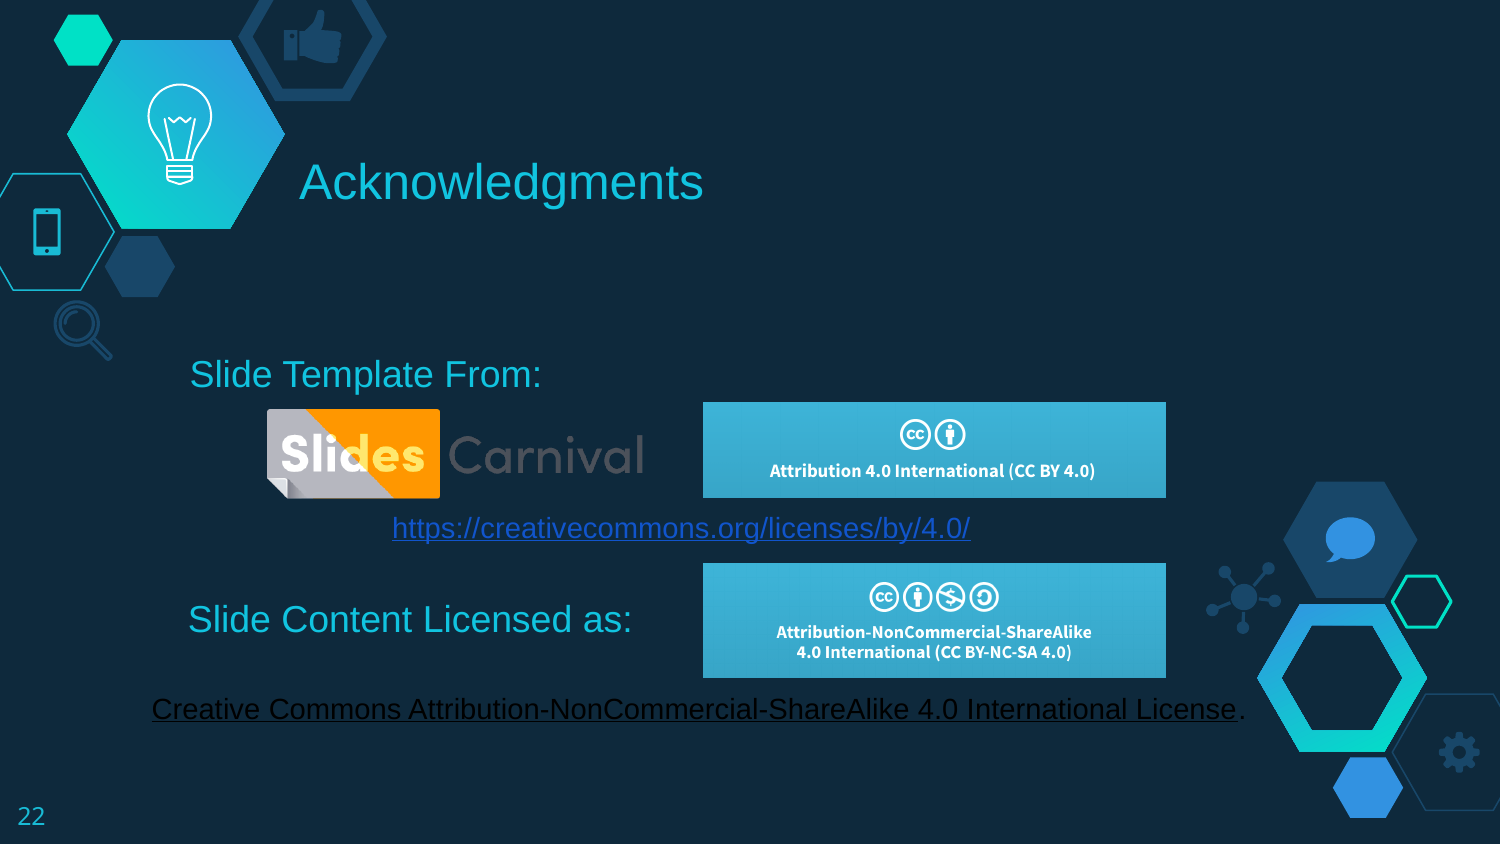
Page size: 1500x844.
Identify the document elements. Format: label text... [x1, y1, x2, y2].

text_box Slide Template From: [174, 342, 558, 403]
slide_number 22 [2, 785, 93, 844]
picture [266, 408, 643, 499]
picture [703, 402, 1166, 498]
text_box https://creativecommons.org/licenses/by/4.0/ [377, 501, 987, 552]
text_box Creative Commons Attribution-NonCommercial-ShareAlike 4.0 International License. [136, 682, 1270, 733]
title Acknowledgments [284, 134, 1096, 241]
picture [703, 563, 1166, 678]
text_box Slide Content Licensed as: [173, 587, 648, 648]
